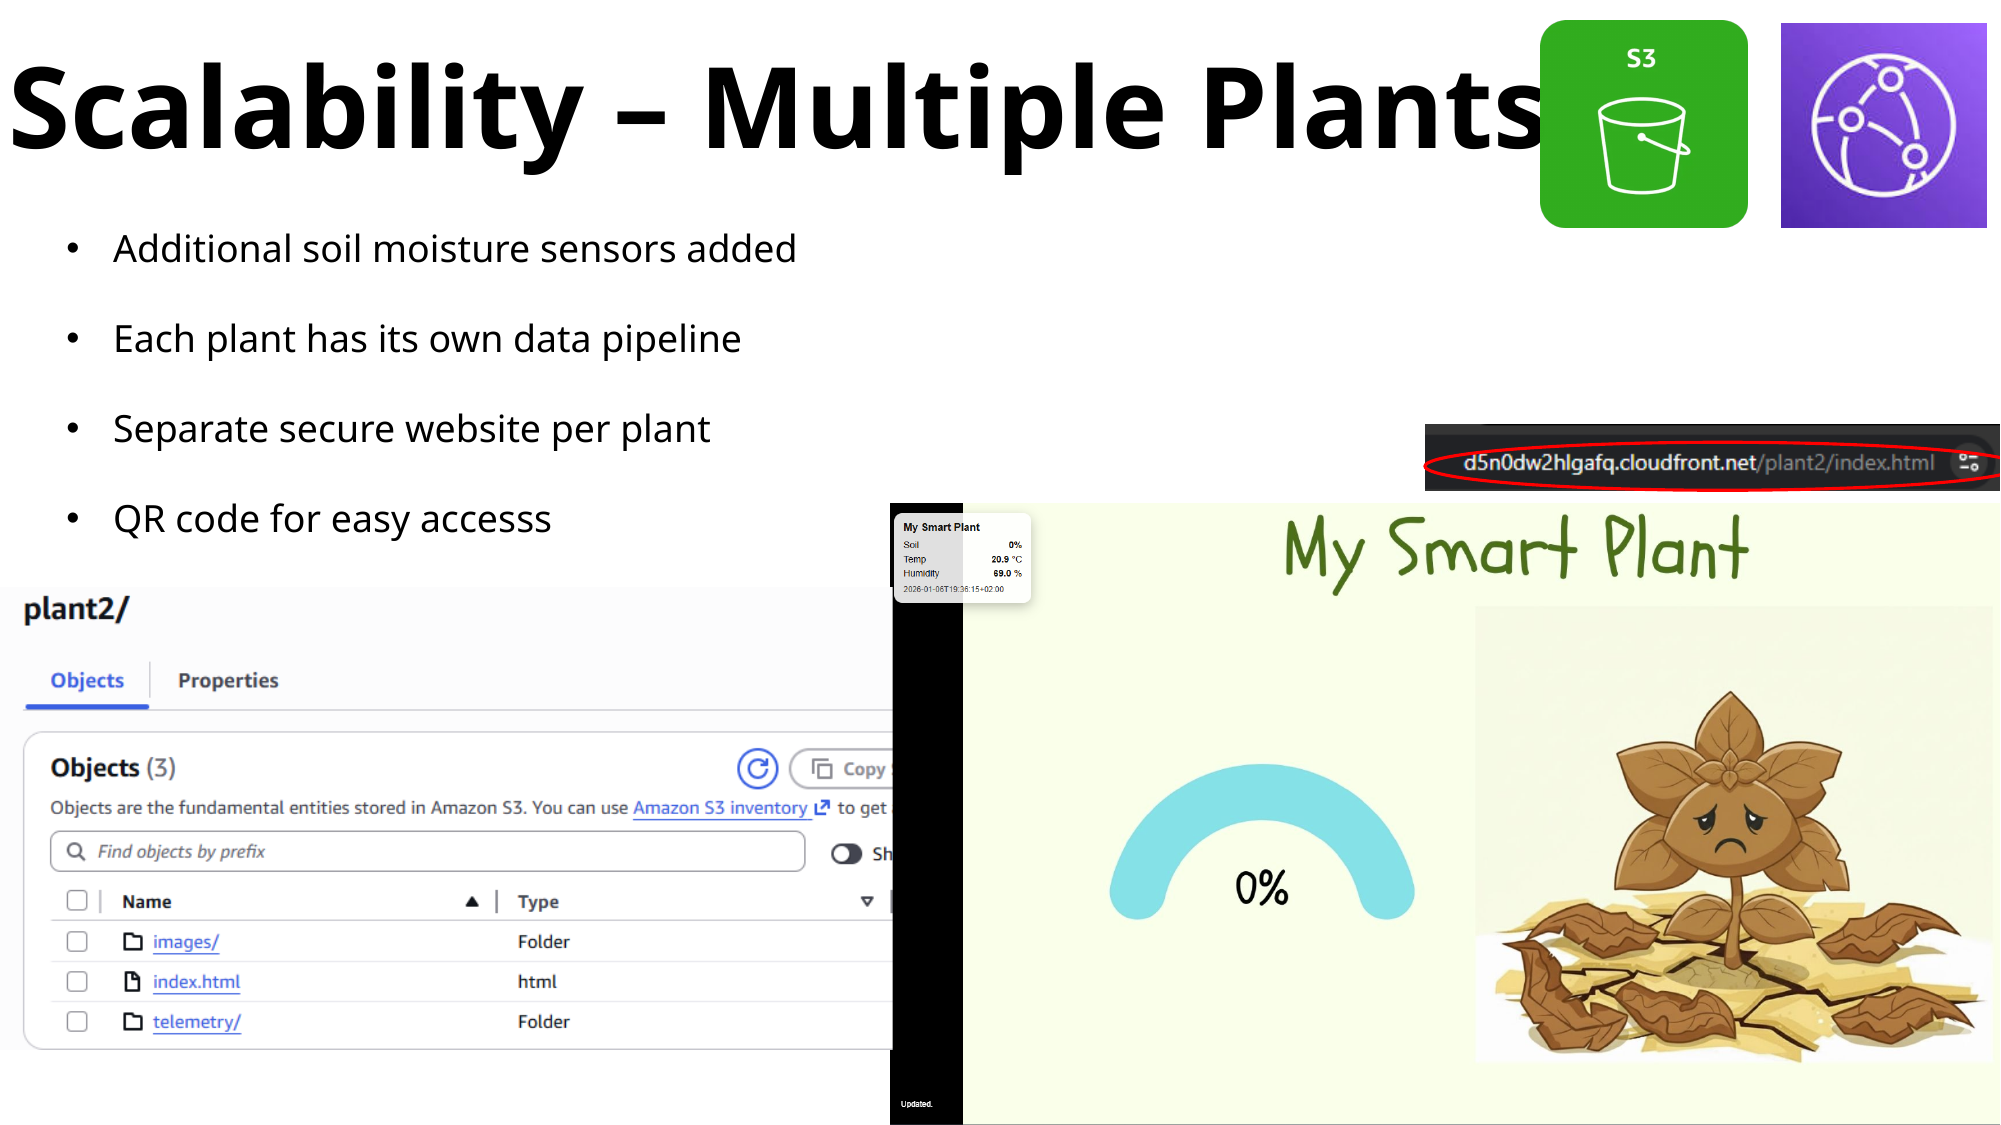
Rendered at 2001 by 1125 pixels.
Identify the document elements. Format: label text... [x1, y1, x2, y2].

picture [1424, 424, 2000, 491]
text_box Additional soil moisture sensors added Each plant has its own data pipeline Separate secure website per plant QR code for easy accesss [51, 217, 1052, 547]
picture [0, 502, 2000, 1125]
picture [1540, 19, 1749, 228]
picture [1781, 22, 1987, 228]
text_box Scalability – Multiple Plants [0, 28, 1540, 179]
